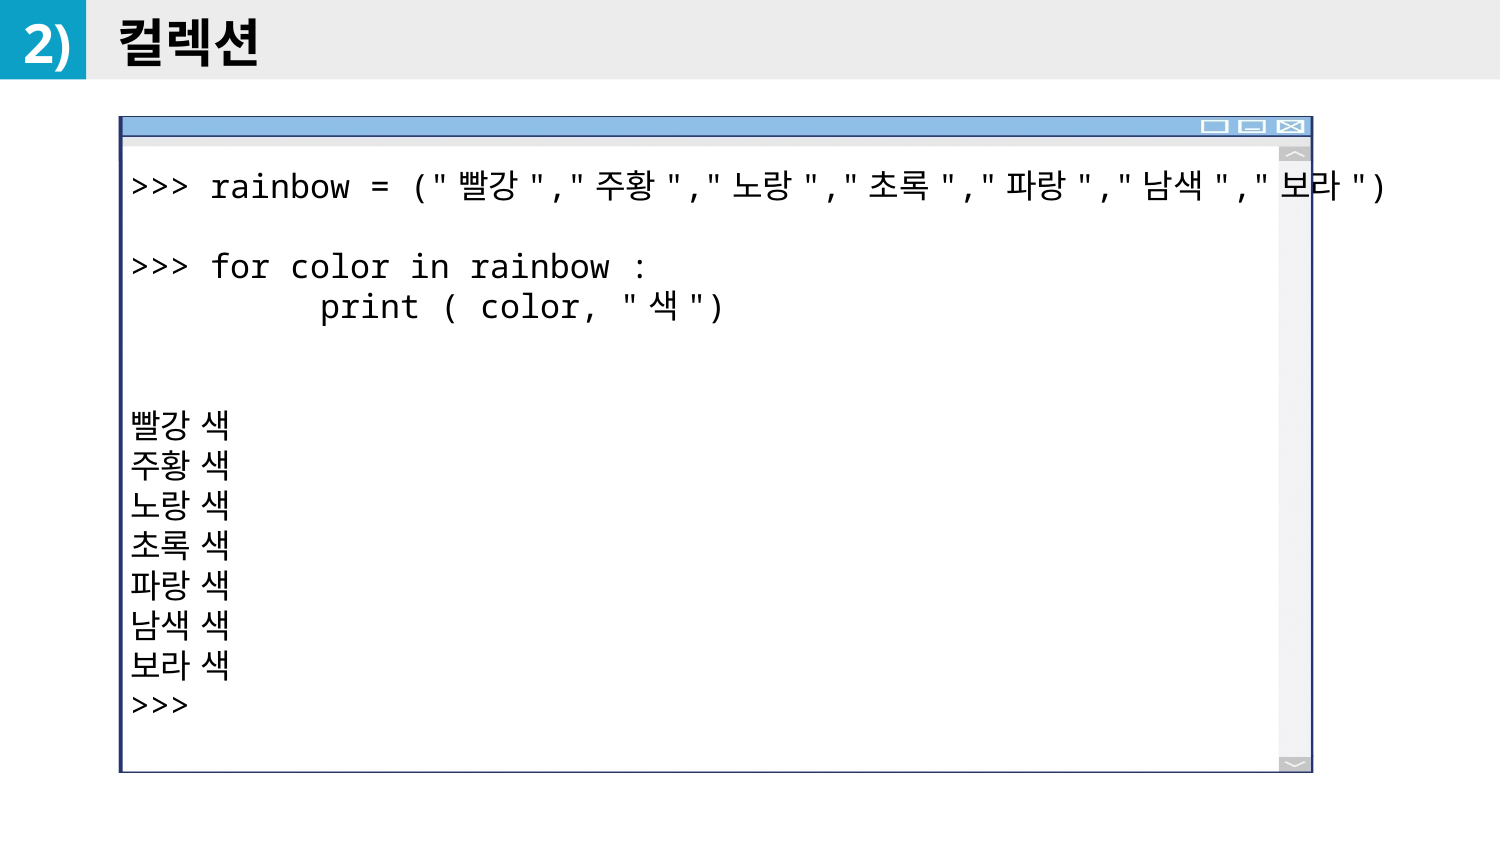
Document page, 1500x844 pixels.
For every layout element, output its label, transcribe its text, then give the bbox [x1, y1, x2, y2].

text_box >>> rainbow = ("빨강","주황","노랑","초록","파랑","남색","보라") >>> for color in rainbow : print ( color, "색") 빨강 색 주황 색 노랑 색 초록 색 파랑 색 남색 색 보라 색 >>> [1318, 138, 1413, 752]
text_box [113, 755, 1314, 774]
text_box 컬렉션 [98, 0, 1436, 85]
text_box 2) [0, 0, 98, 86]
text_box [113, 160, 1314, 755]
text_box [113, 114, 1314, 160]
